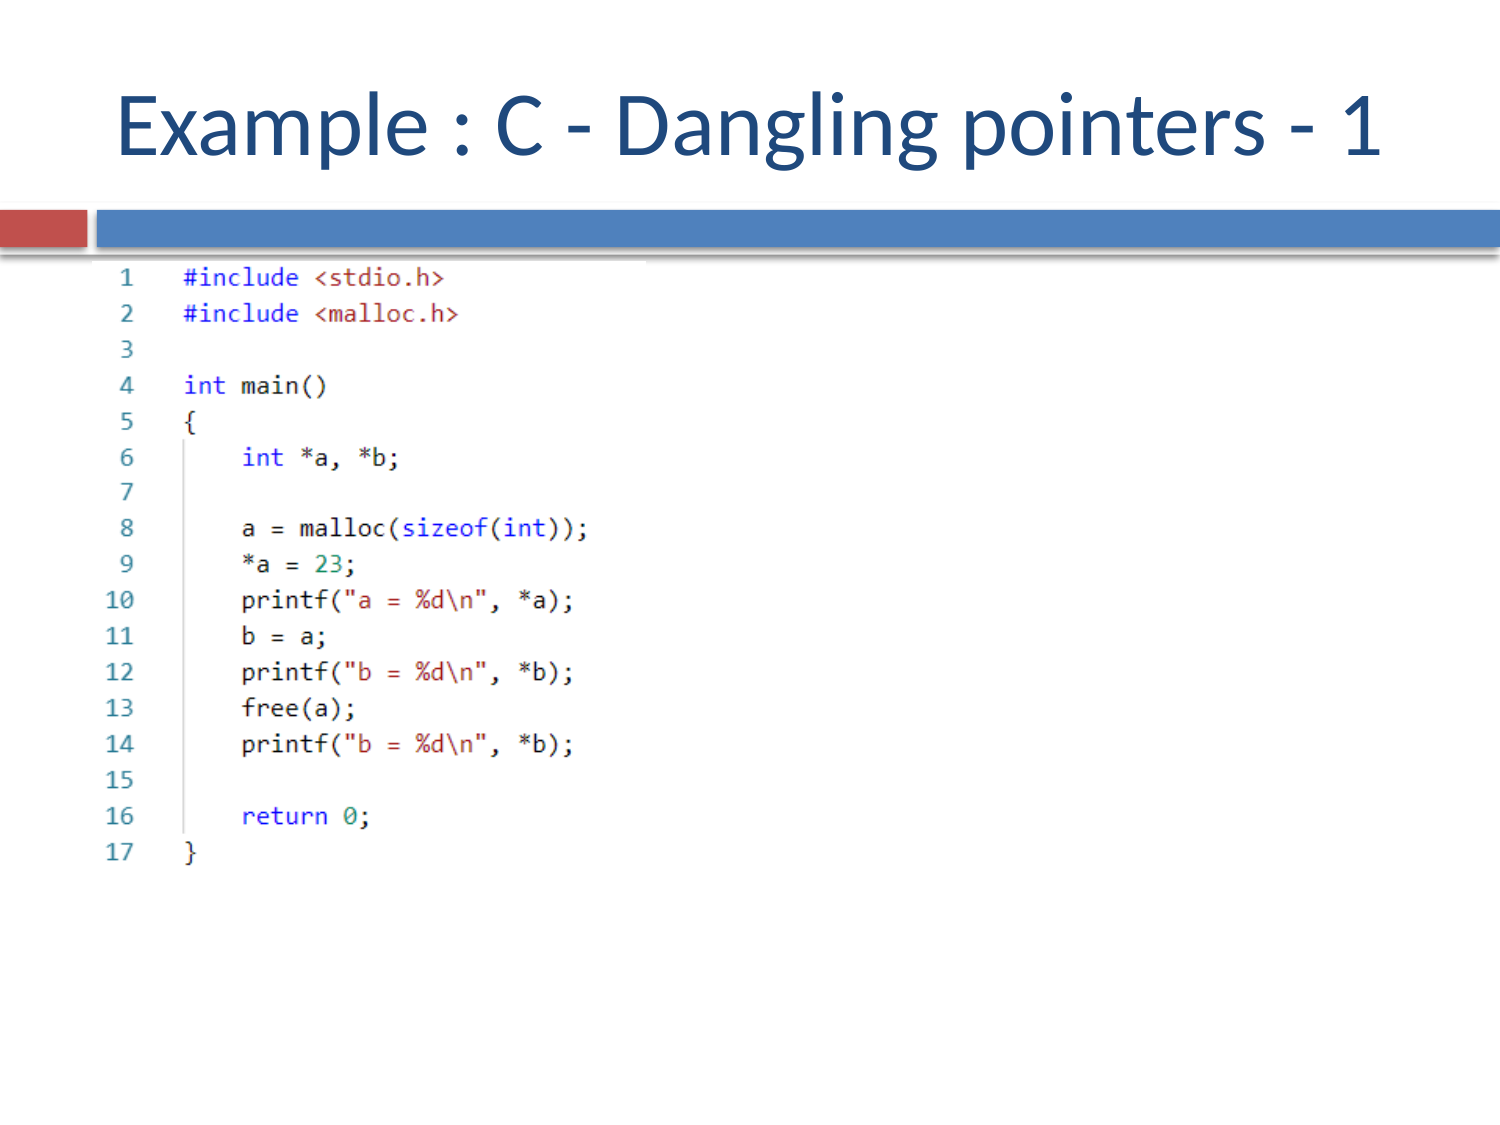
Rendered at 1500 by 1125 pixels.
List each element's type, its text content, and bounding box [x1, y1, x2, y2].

picture [92, 261, 647, 895]
text_box Example : C - Dangling pointers - 1 [100, 37, 1438, 200]
